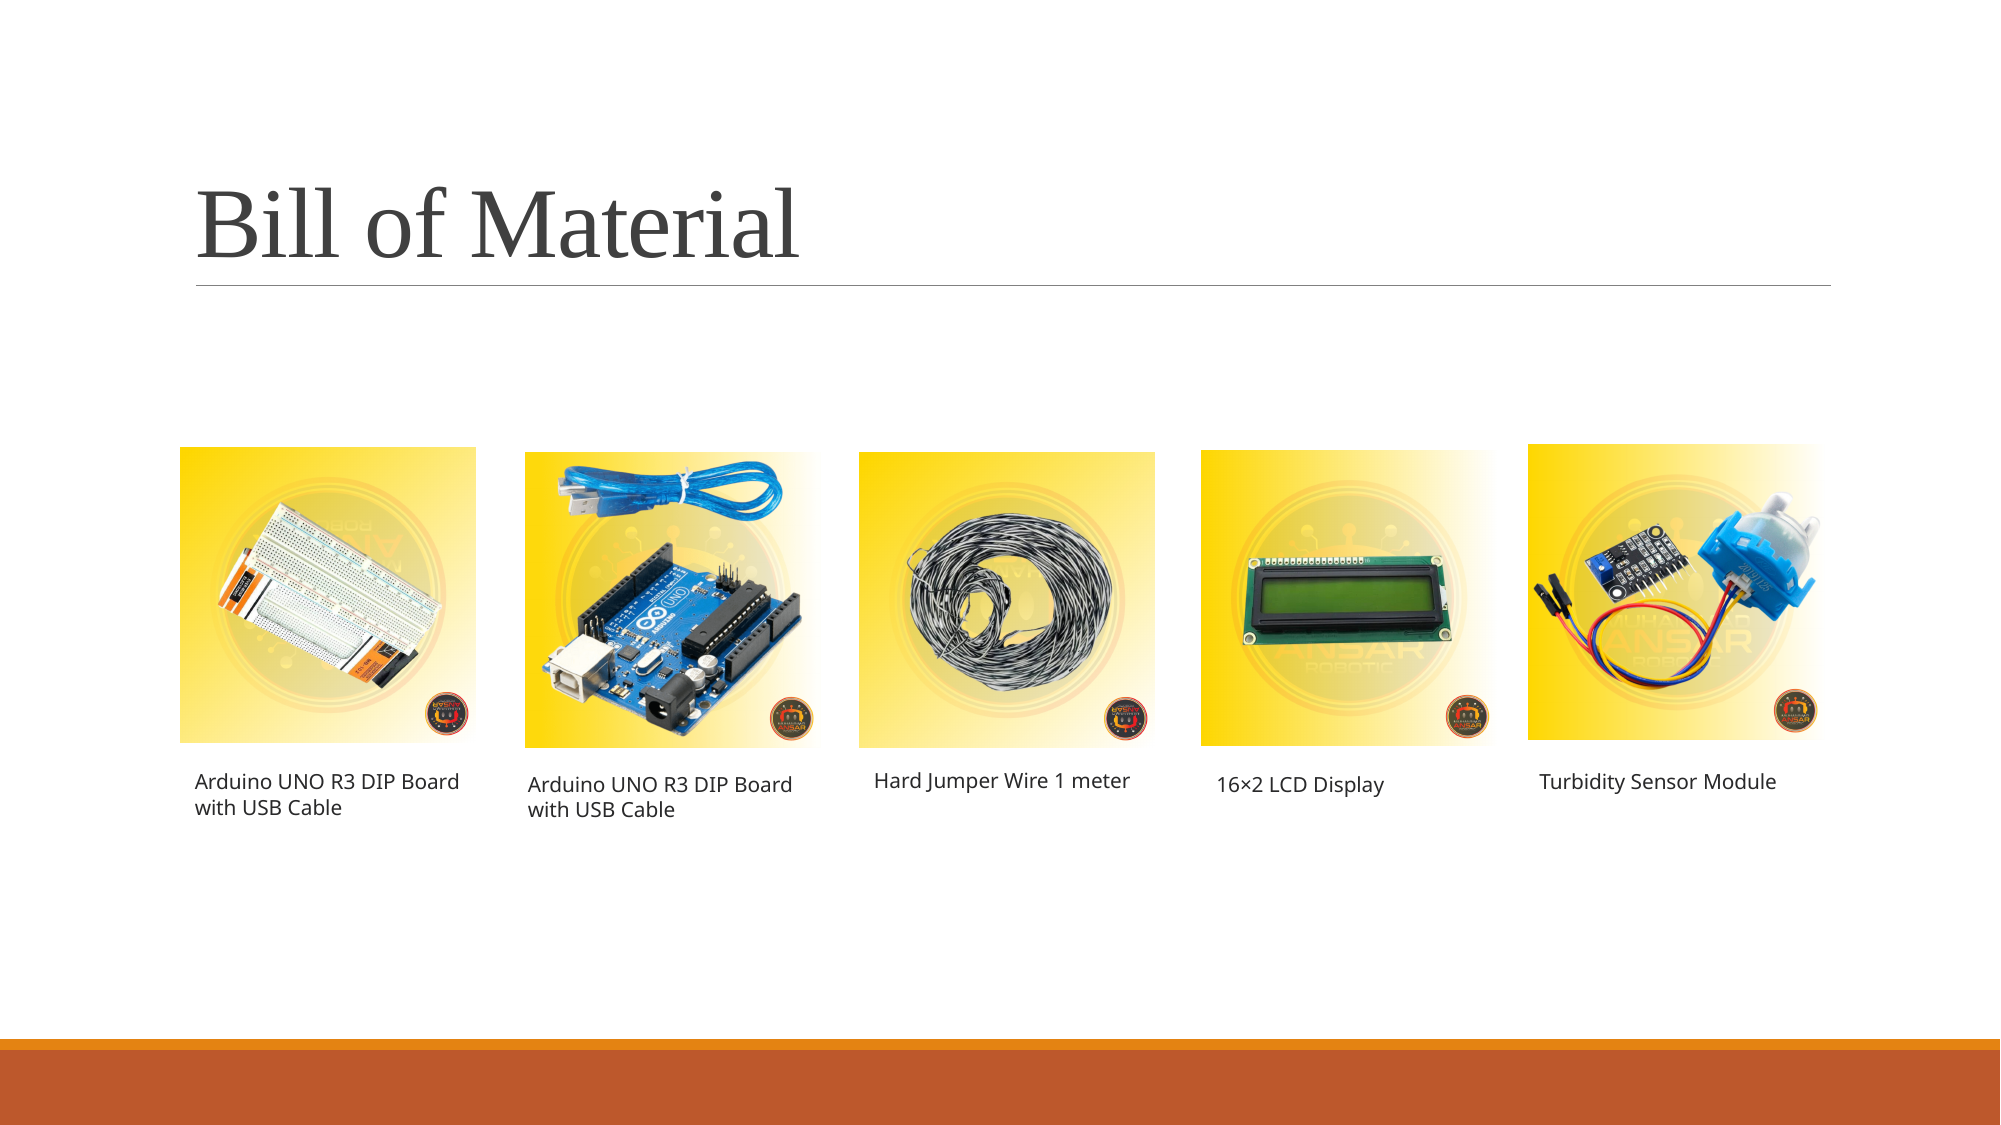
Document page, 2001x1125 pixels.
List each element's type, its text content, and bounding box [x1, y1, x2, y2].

text_box Hard Jumper Wire 1 meter [859, 760, 1155, 850]
title Bill of Material [180, 47, 1830, 285]
text_box Arduino UNO R3 DIP Board with USB Cable [179, 761, 476, 852]
text_box Arduino UNO R3 DIP Board with USB Cable [513, 764, 809, 854]
picture [1528, 443, 1825, 740]
picture [1201, 450, 1498, 747]
picture [858, 451, 1155, 749]
picture [179, 446, 476, 744]
text_box Turbidity Sensor Module [1524, 761, 1820, 852]
text_box 16×2 LCD Display [1201, 764, 1497, 854]
picture [525, 451, 822, 749]
